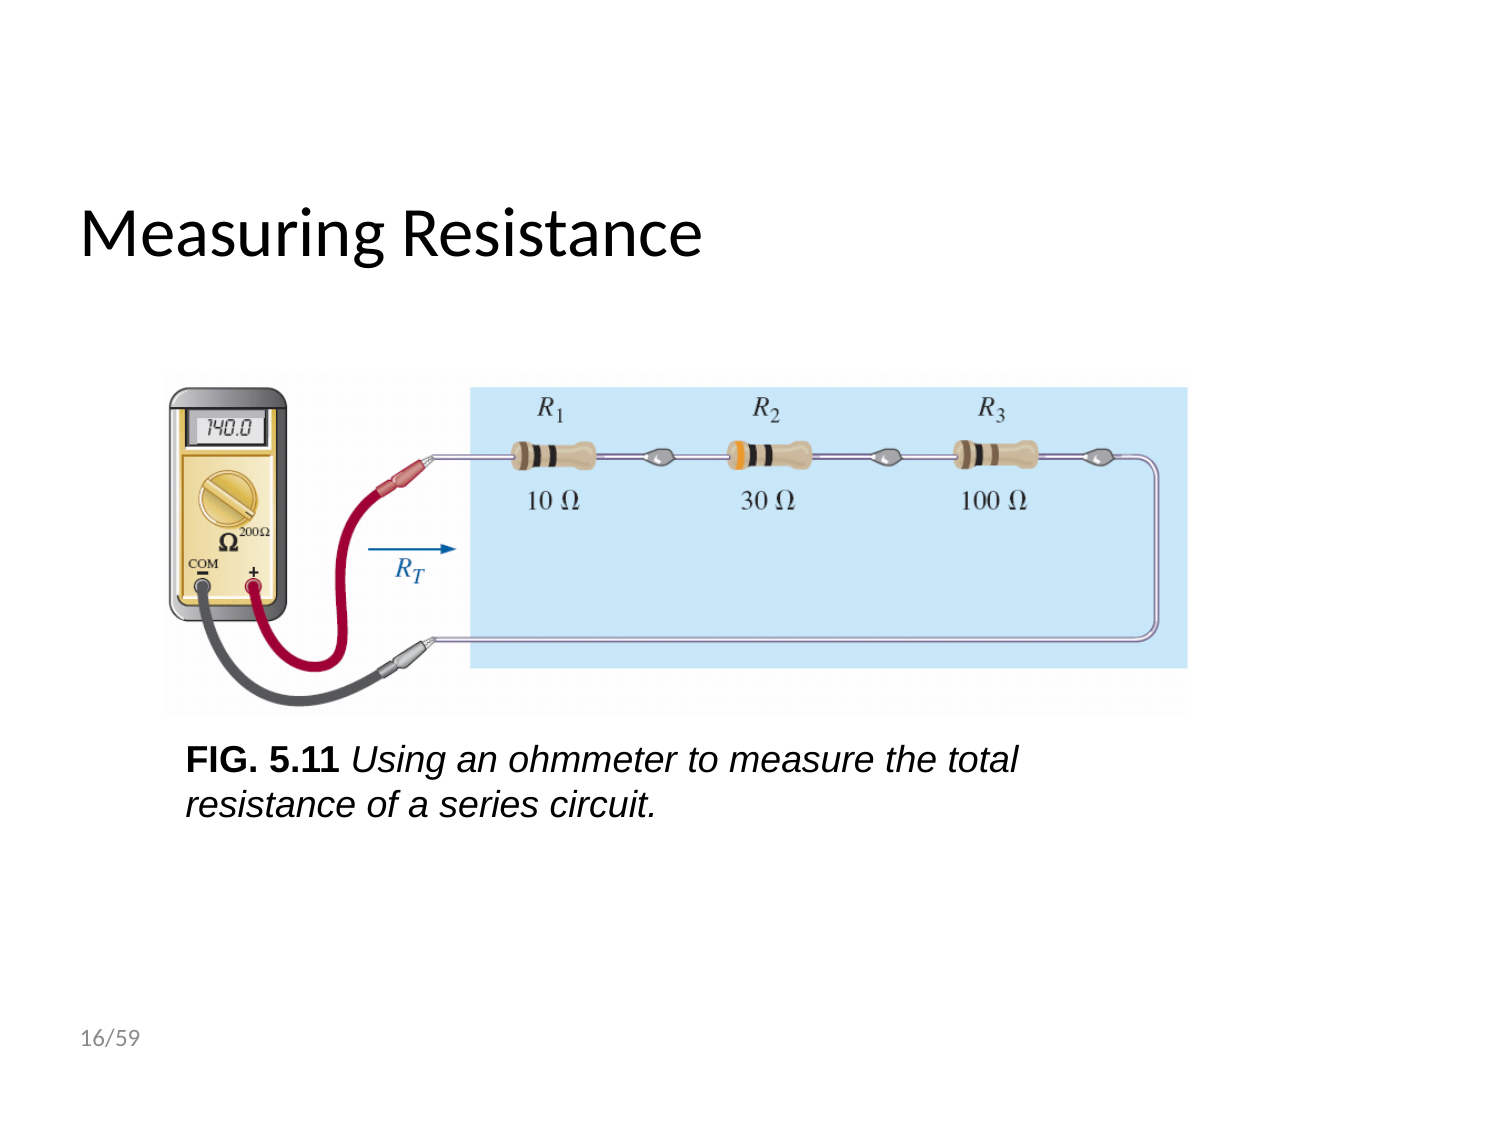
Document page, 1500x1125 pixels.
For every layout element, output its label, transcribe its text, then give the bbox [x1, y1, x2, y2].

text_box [165, 374, 1191, 813]
title Measuring Resistance [64, 171, 1338, 285]
slide_number 16/59 [64, 1006, 415, 1067]
